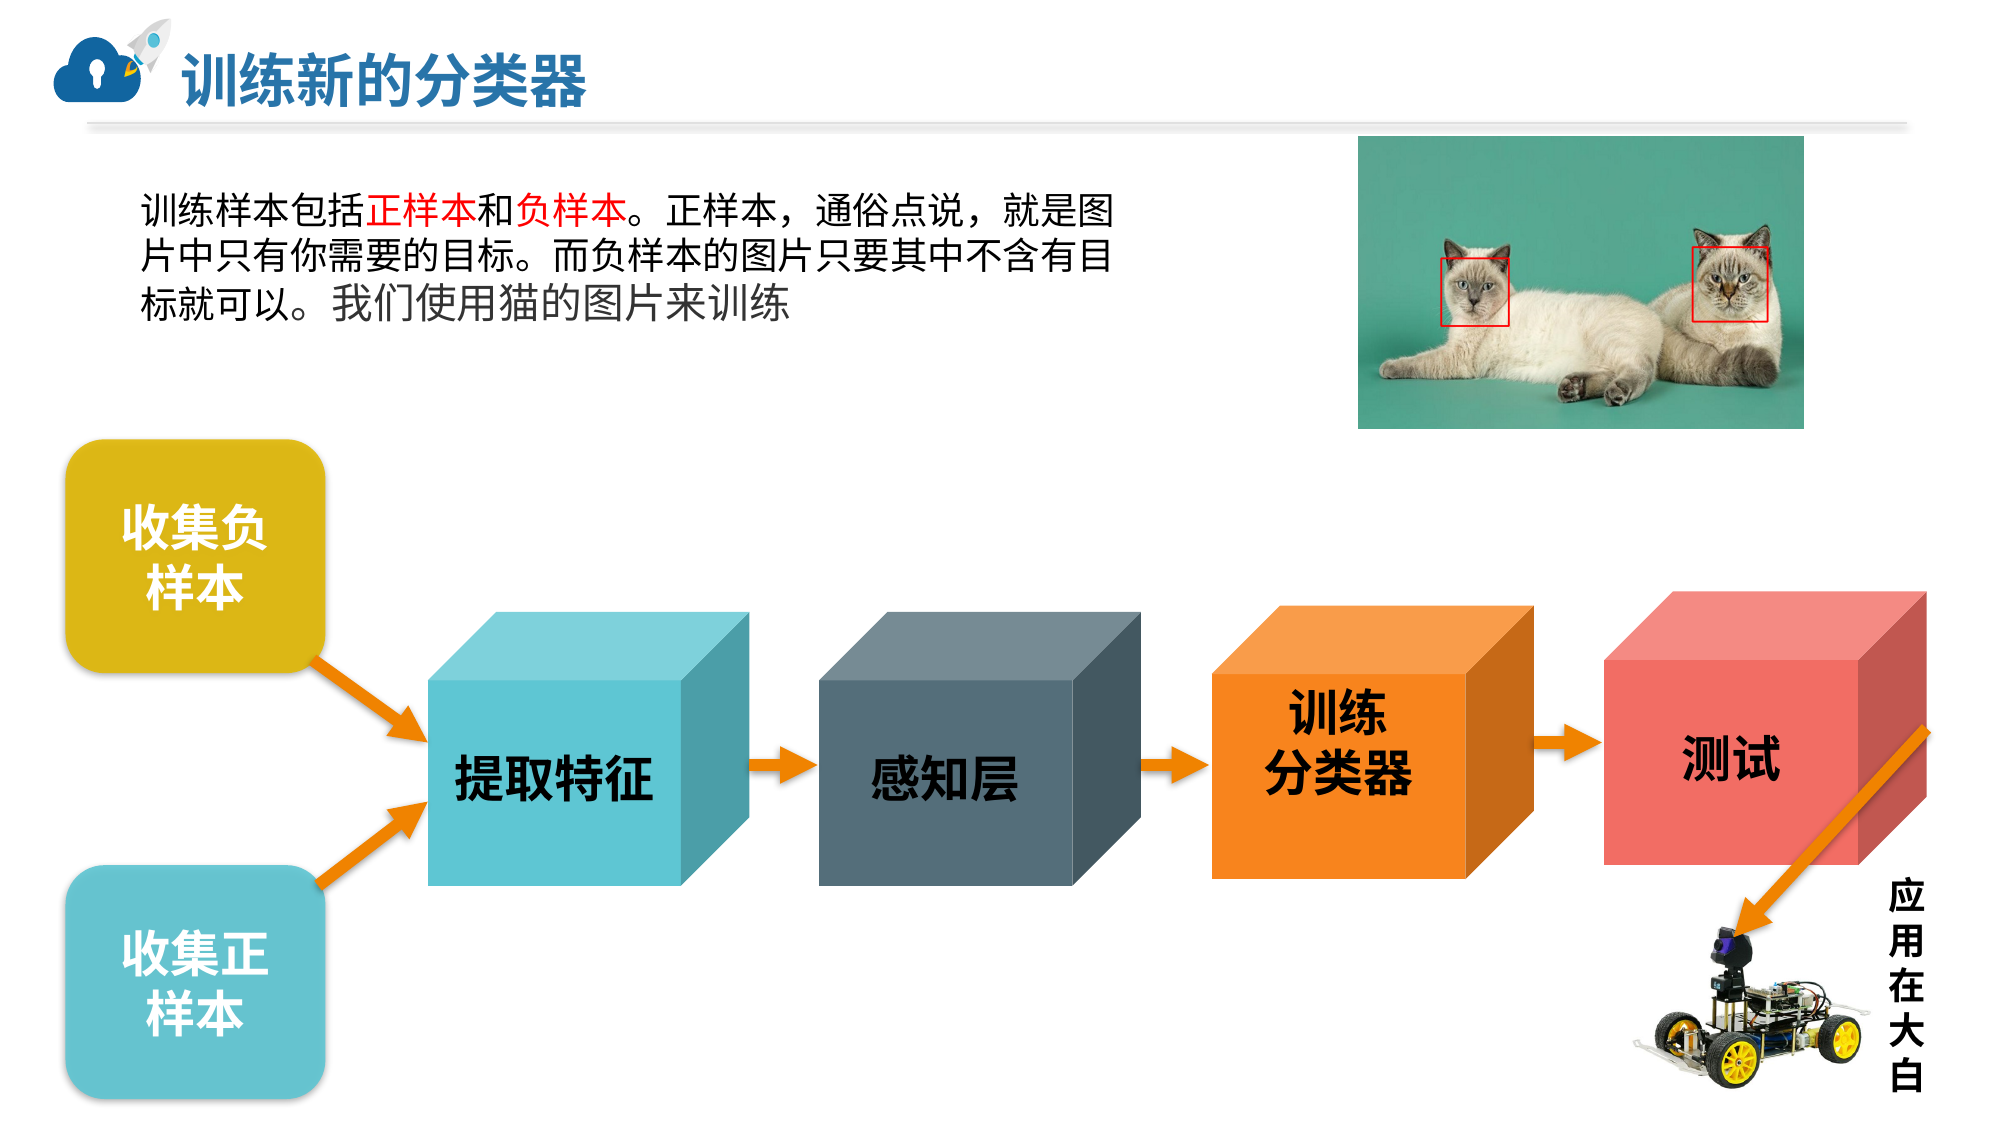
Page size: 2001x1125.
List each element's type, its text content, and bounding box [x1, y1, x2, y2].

text_box 收集负样本 [64, 438, 327, 674]
text_box 提取特征 [427, 611, 750, 886]
text_box 测试 [1604, 591, 1927, 866]
picture [1631, 902, 1873, 1101]
title 训练新的分类器 [180, 40, 1514, 119]
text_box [312, 659, 429, 743]
text_box 感知层 [819, 611, 1141, 886]
text_box 收集正样本 [64, 864, 327, 1100]
text_box 训练样本包括正样本和负样本。正样本，通俗点说，就是图片中只有你需要的目标。而负样本的图片只要其中不含有目标就可以。我们使用猫的图片来训练 [125, 179, 1157, 385]
text_box 应 用 在 大 白 [1873, 865, 1941, 1105]
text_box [317, 801, 428, 886]
text_box 训练 分类器 [1211, 605, 1534, 880]
picture [113, 7, 182, 91]
picture [1358, 136, 1804, 429]
